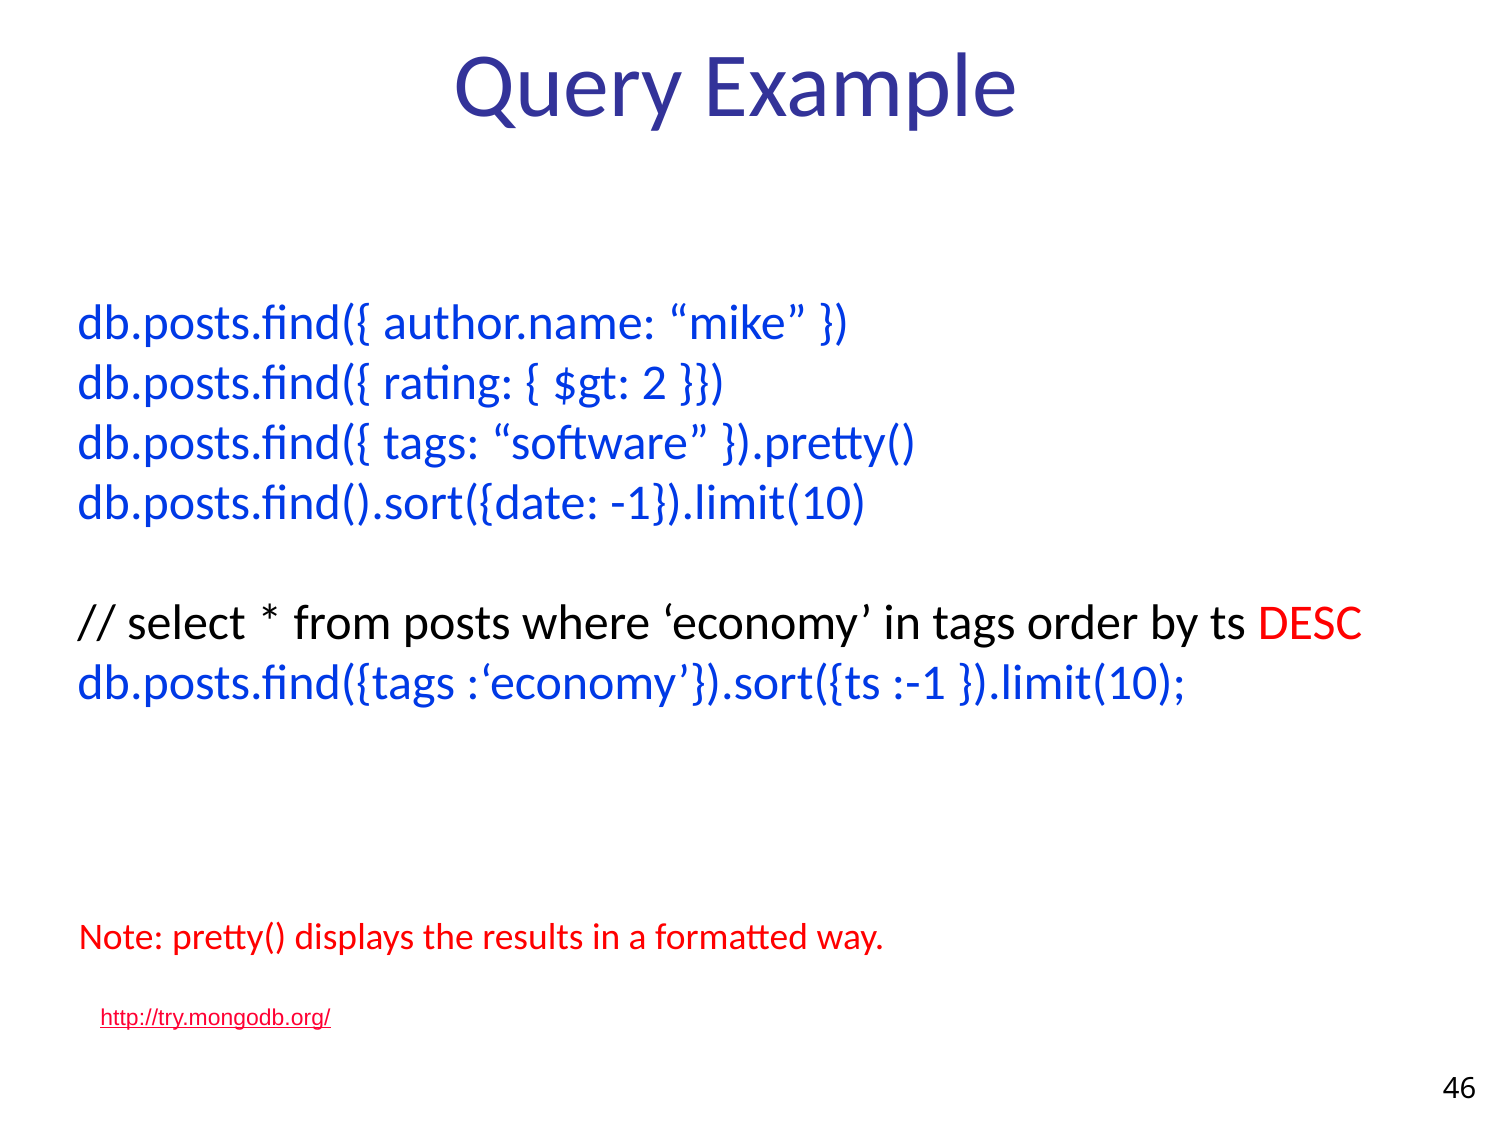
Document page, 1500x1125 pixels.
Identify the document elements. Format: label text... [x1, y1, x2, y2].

slide_number 46 [1178, 1056, 1492, 1122]
title Query Example [85, 12, 1388, 150]
list db.posts.find({ author.name: “mike” }) db.posts.find({ rating: { $gt: 2 }}) db.posts.find({ tags: “software” }).pretty() db.posts.find().sort({date: -1}).limit(10) // select * from posts where ‘economy’ in tags order by ts DESC db.posts.find({tags :‘economy’}).sort({ts :-1 }).limit(10); [62, 275, 1450, 813]
text_box Note: pretty() displays the results in a formatted way. [63, 904, 914, 965]
text_box http://try.mongodb.org/ [85, 987, 686, 1063]
